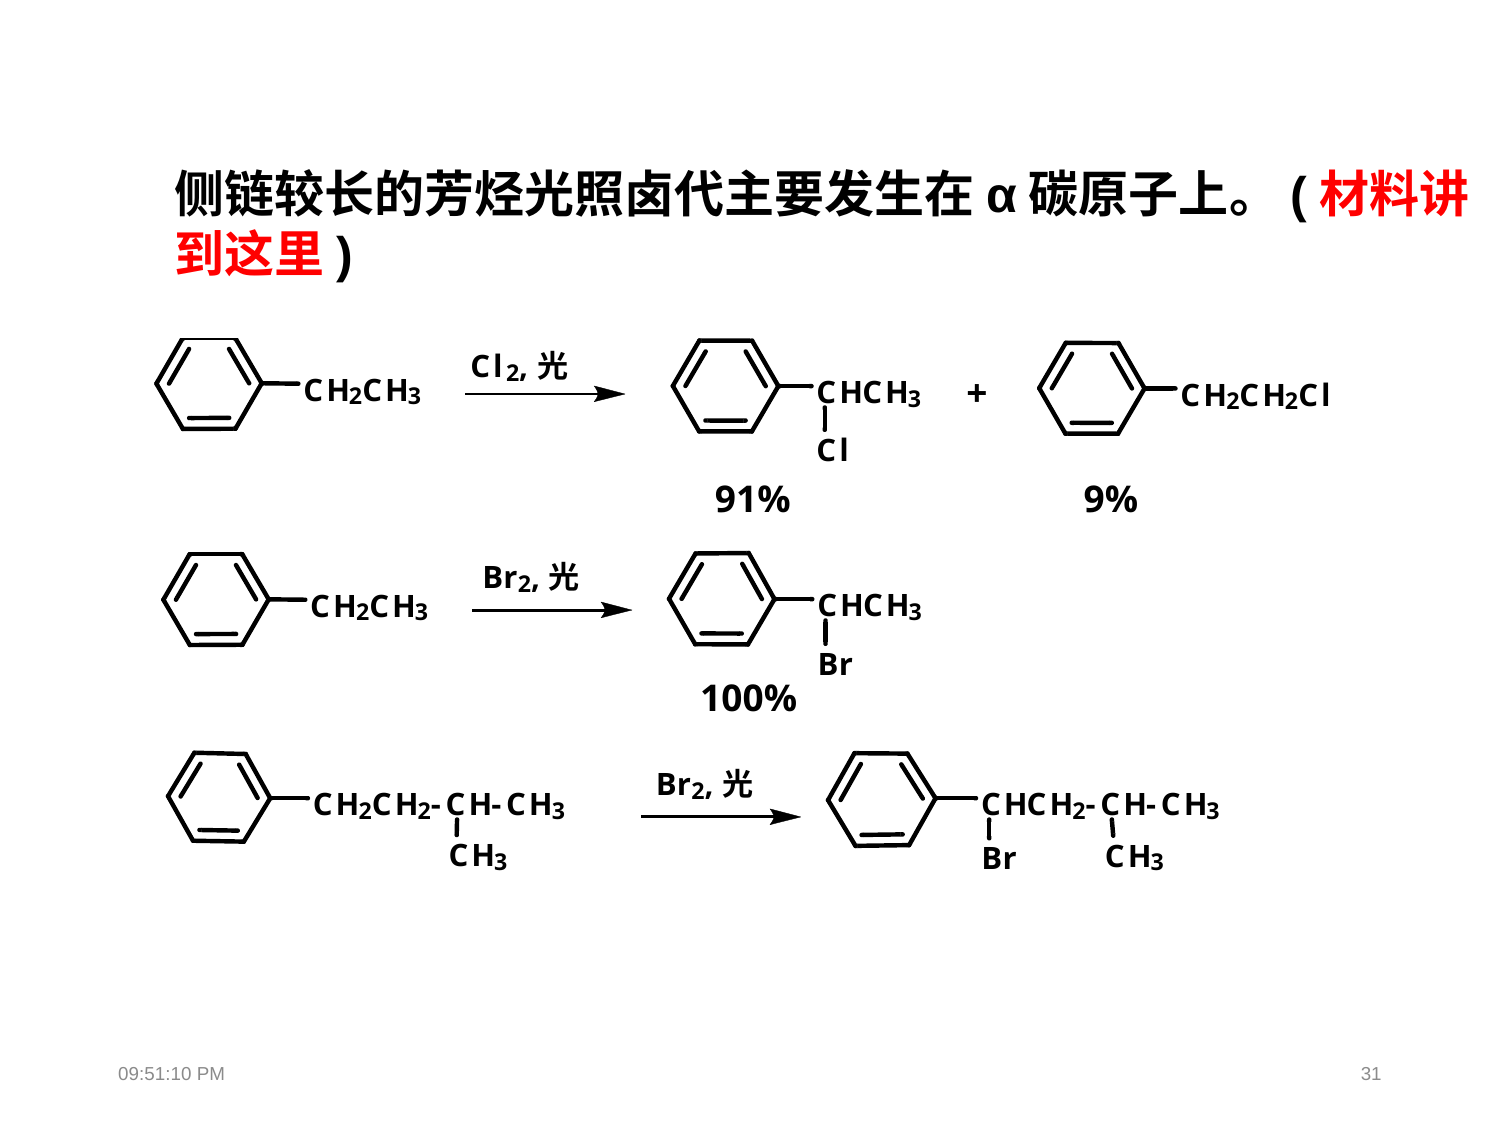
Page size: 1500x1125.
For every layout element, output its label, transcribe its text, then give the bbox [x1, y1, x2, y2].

text_box 侧链较长的芳烃光照卤代主要发生在α碳原子上。(材料讲到这里) [159, 154, 1488, 290]
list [147, 337, 1341, 884]
slide_number 31 [1059, 1042, 1397, 1103]
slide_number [103, 1042, 441, 1103]
